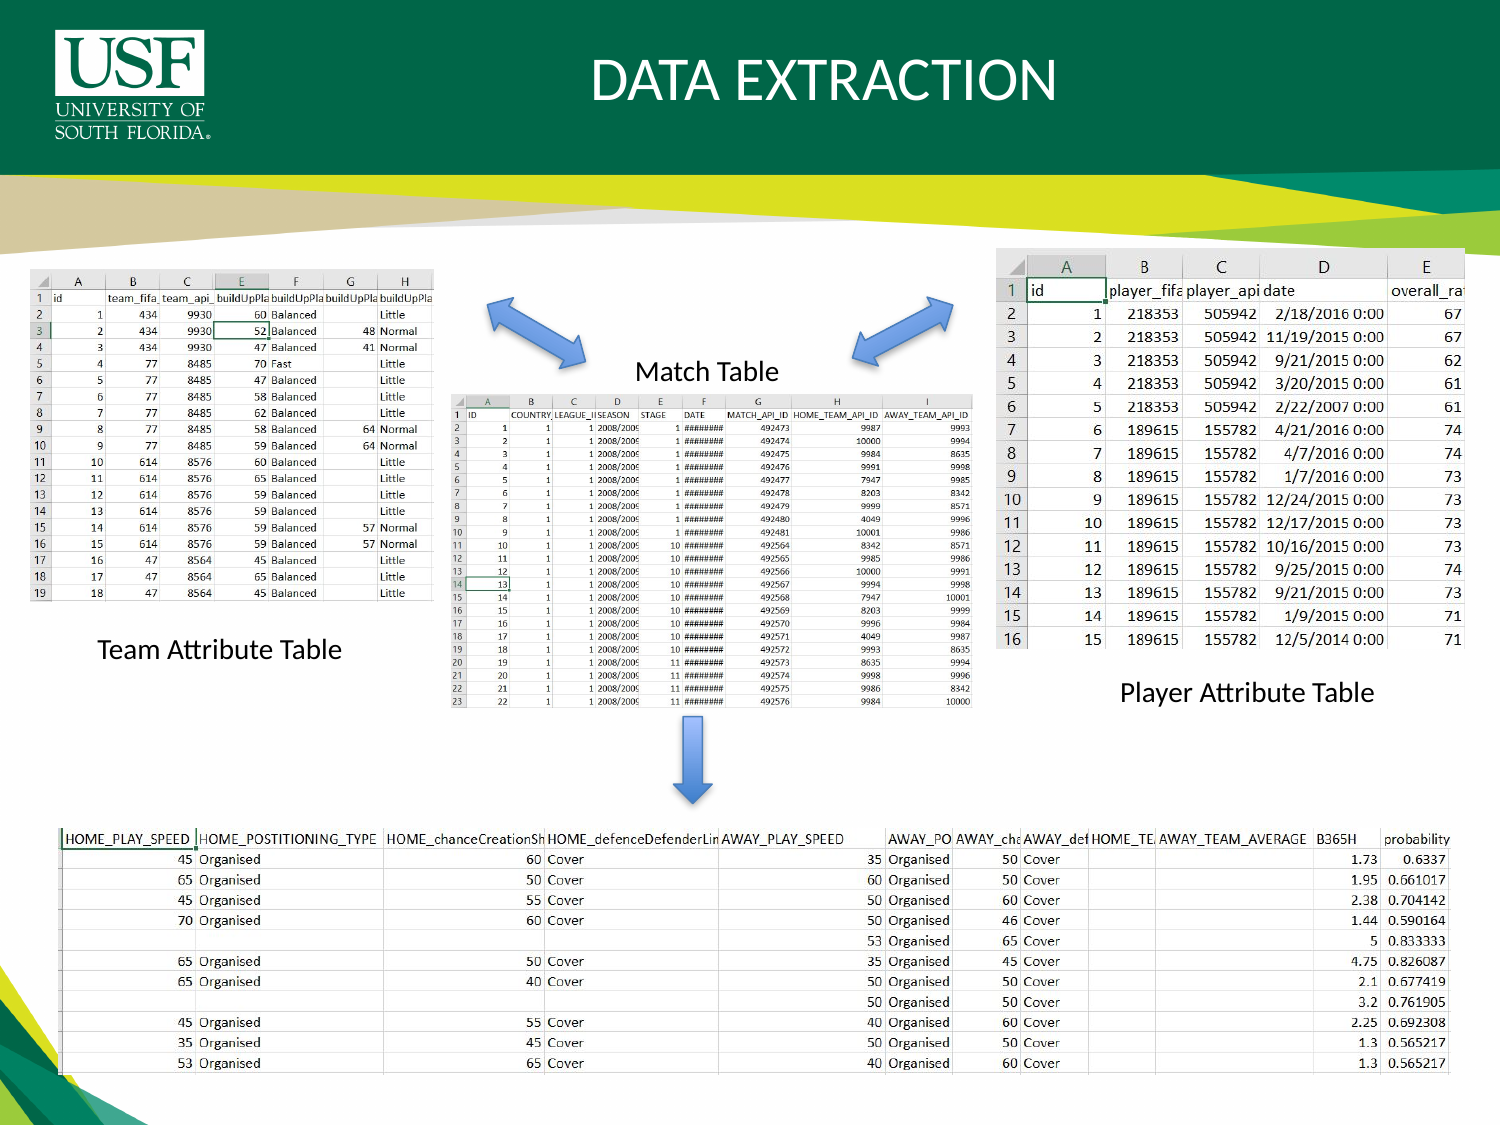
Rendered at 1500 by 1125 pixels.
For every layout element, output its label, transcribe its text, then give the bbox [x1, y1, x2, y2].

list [450, 394, 974, 708]
text_box [672, 716, 713, 805]
title DATA EXTRACTION [224, 0, 1425, 151]
text_box [851, 296, 954, 367]
text_box Team Attribute Table [82, 623, 358, 673]
text_box [486, 297, 587, 370]
text_box Player Attribute Table [1105, 666, 1390, 716]
text_box Match Table [620, 344, 795, 393]
picture [0, 0, 1500, 1125]
